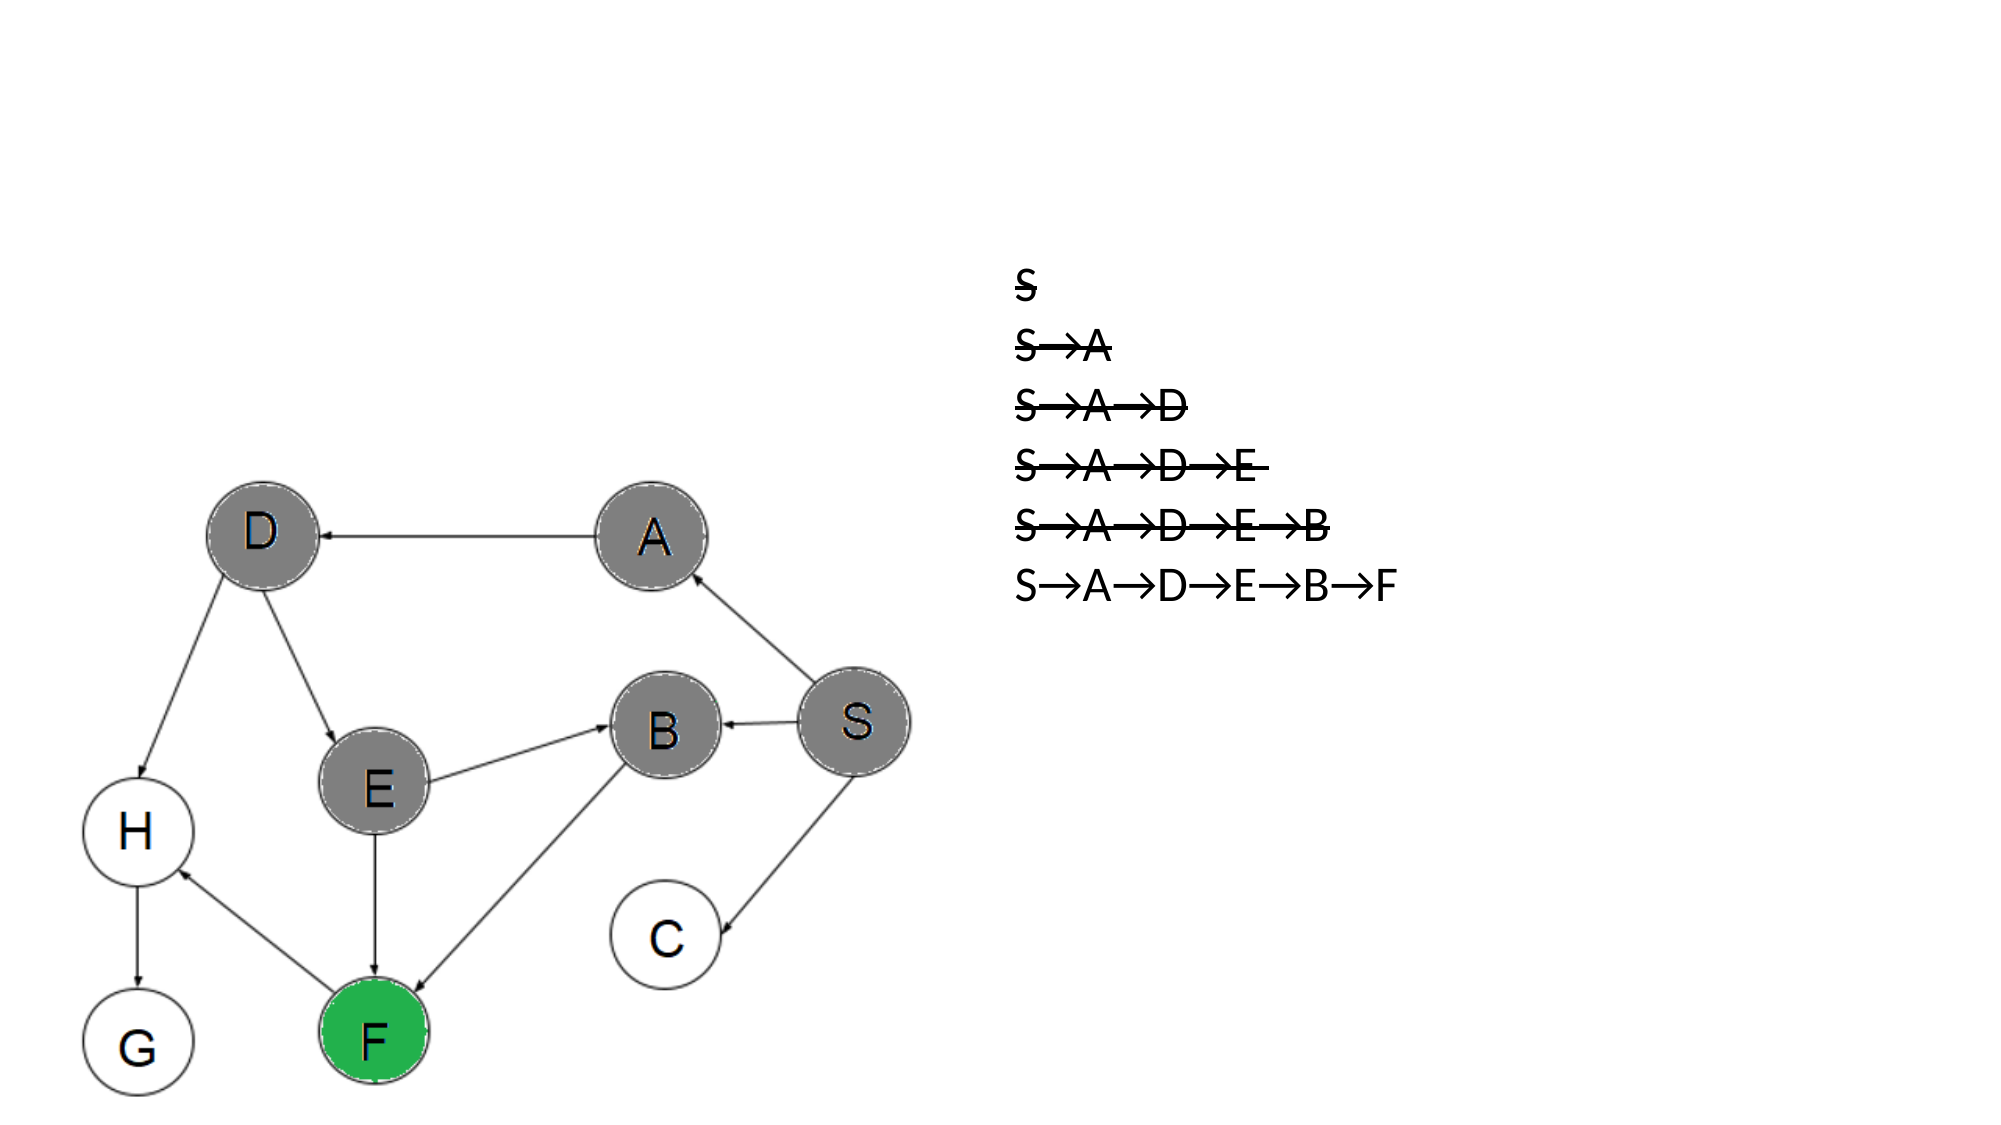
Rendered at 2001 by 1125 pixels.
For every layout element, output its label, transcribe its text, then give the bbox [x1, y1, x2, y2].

text_box S S→A S→A→D S→A→D→E S→A→D→E→B S→A→D→E→B→F [999, 244, 1881, 680]
picture [0, 446, 925, 1125]
